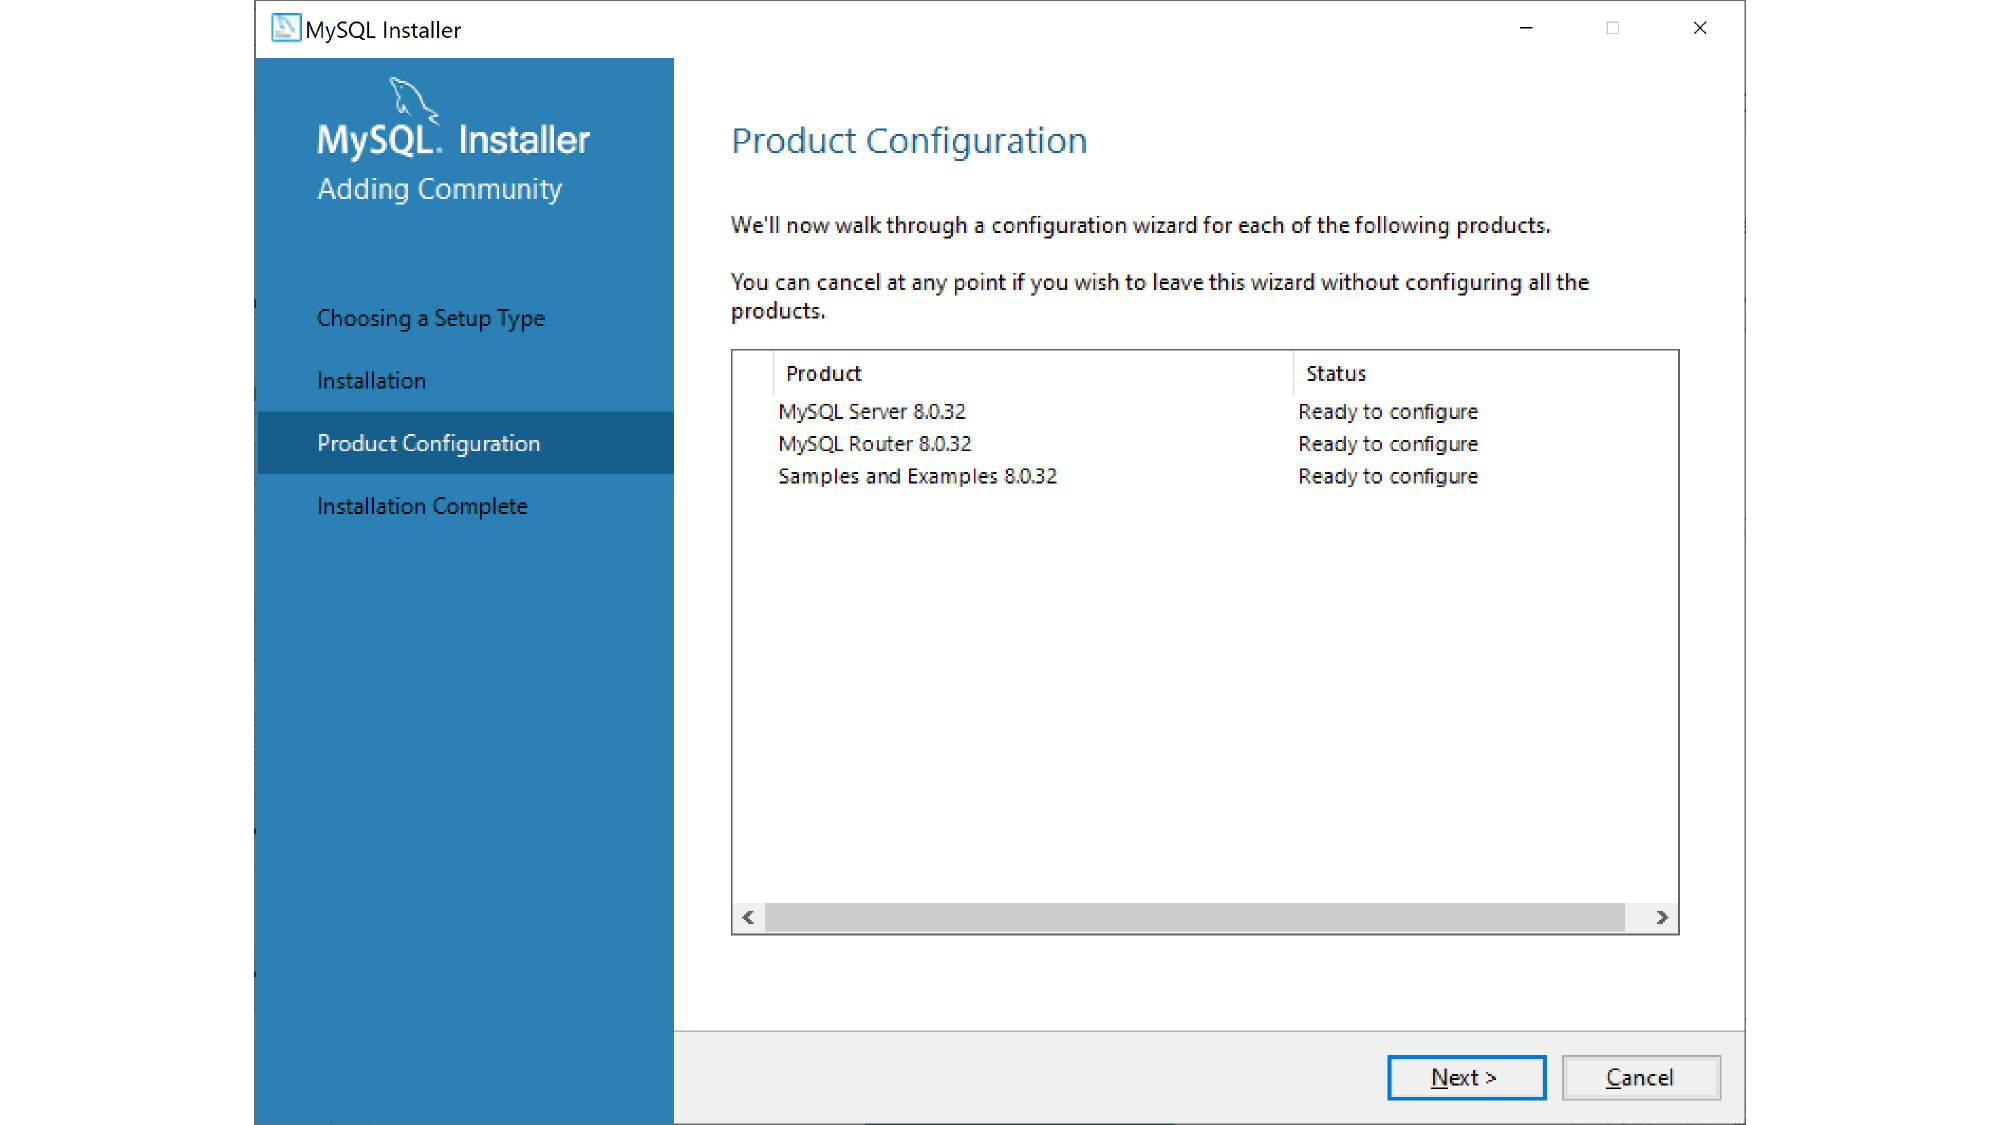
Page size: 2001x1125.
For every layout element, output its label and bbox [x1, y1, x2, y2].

picture [254, 0, 1746, 1125]
